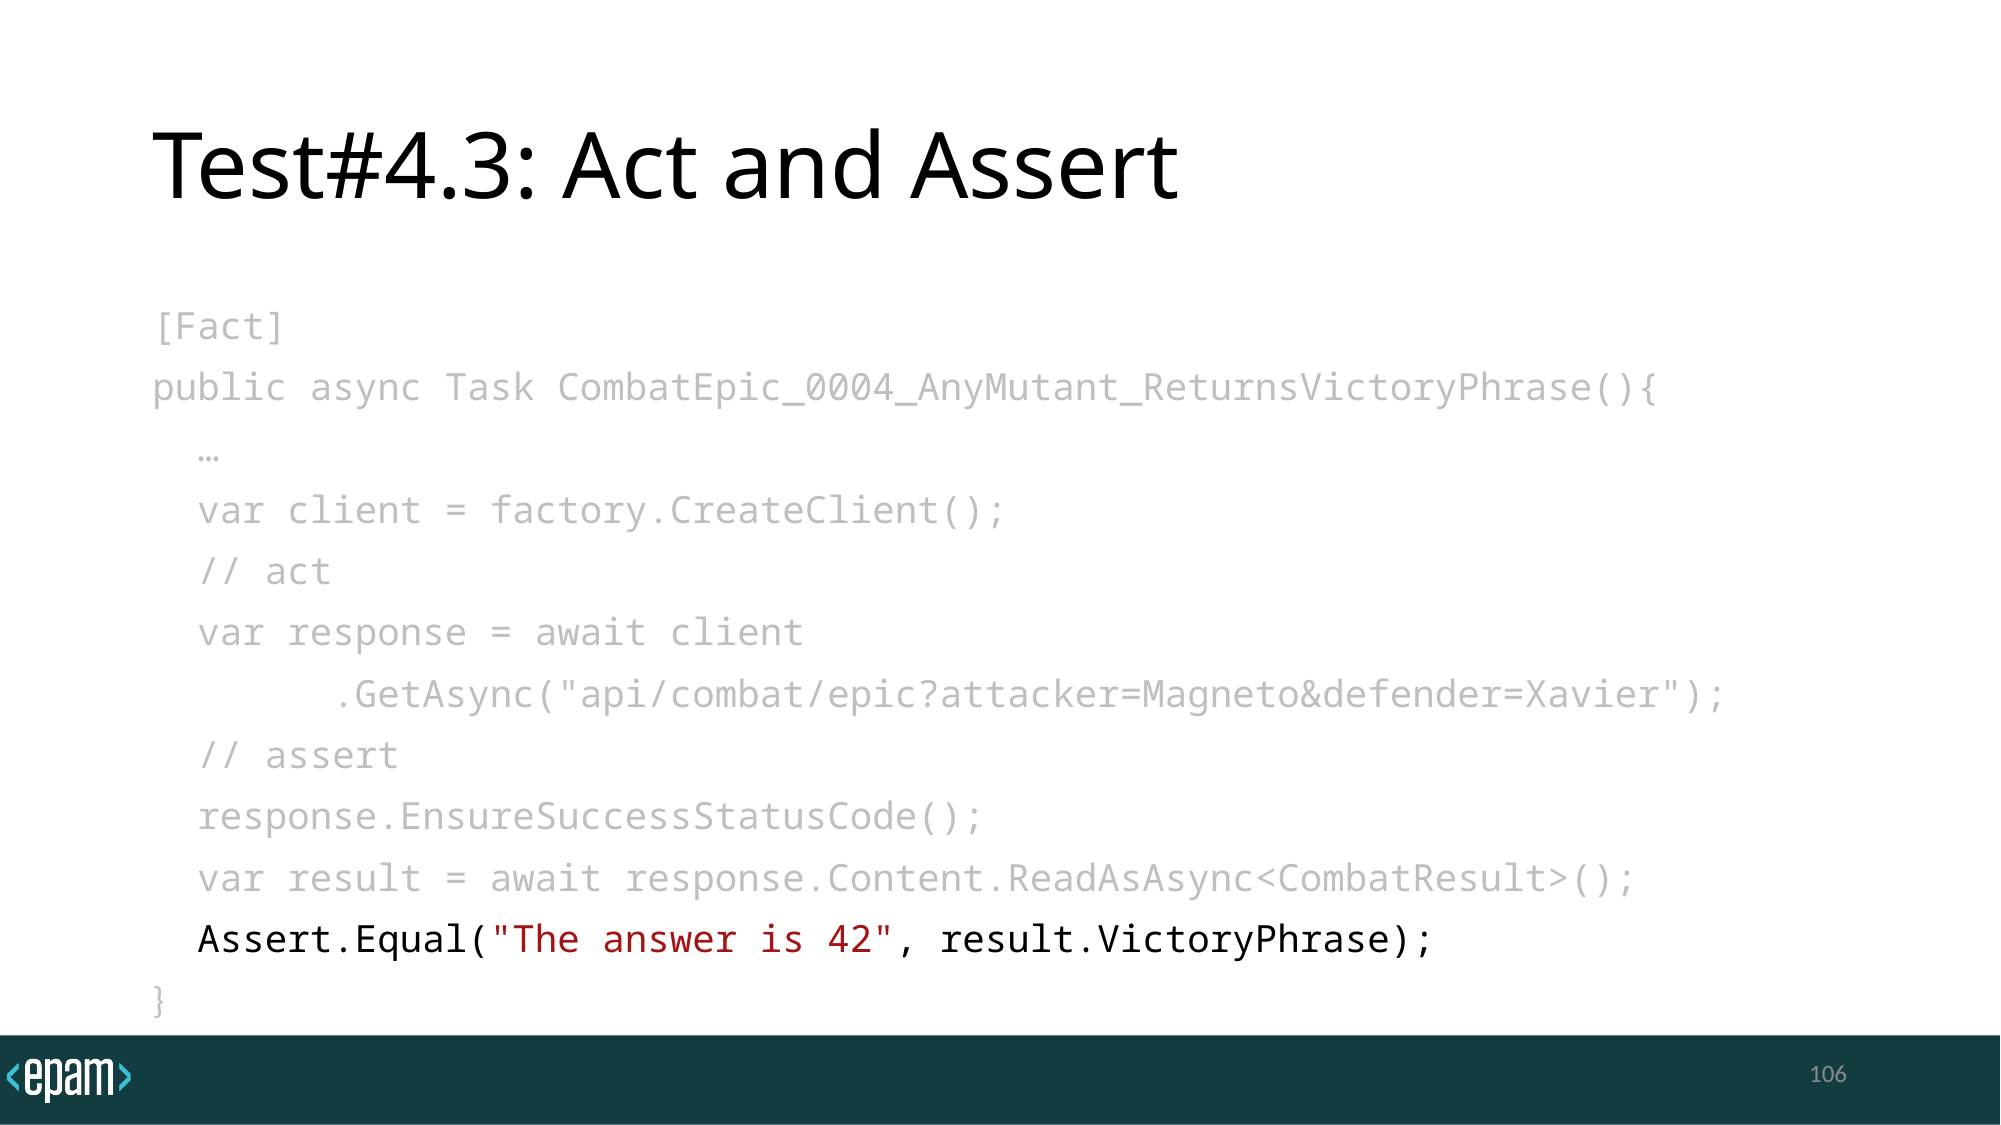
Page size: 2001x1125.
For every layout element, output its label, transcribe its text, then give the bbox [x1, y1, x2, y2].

list [Fact] public async Task CombatEpic_0004_AnyMutant_ReturnsVictoryPhrase(){ … var client = factory.CreateClient(); // act var response = await client .GetAsync("api/combat/epic?attacker=Magneto&defender=Xavier"); // assert response.EnsureSuccessStatusCode(); var result = await response.Content.ReadAsAsync<CombatResult>(); Assert.Equal("The answer is 42", result.VictoryPhrase); } [137, 299, 1935, 1095]
title Test#4.3: Act and Assert [137, 59, 1863, 278]
slide_number 106 [1412, 1042, 1863, 1103]
